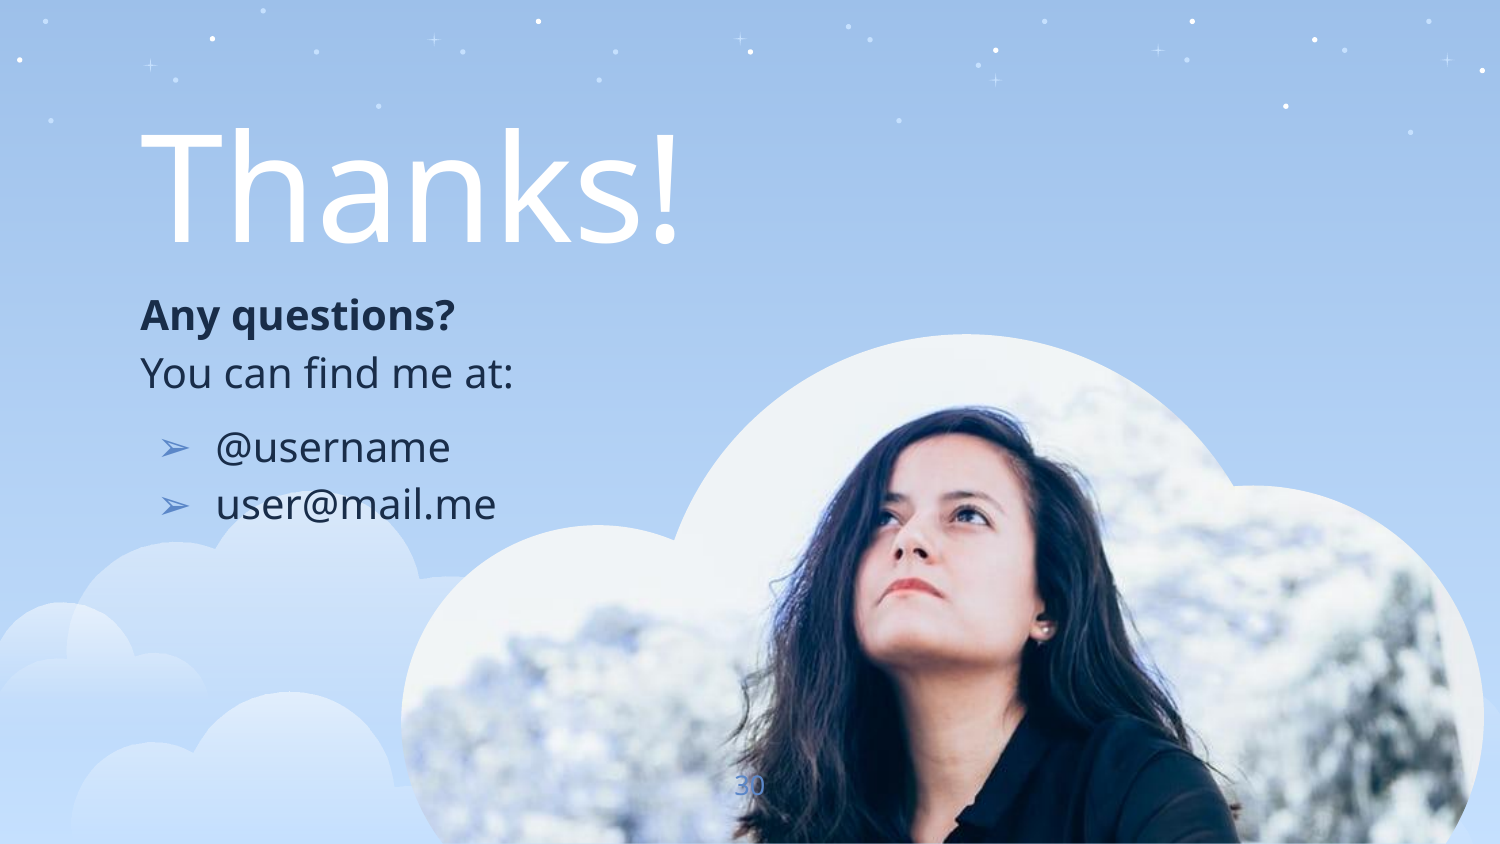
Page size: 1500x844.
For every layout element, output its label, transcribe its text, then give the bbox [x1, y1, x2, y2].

subtitle Any questions? You can find me at: @username user@mail.me [140, 281, 1017, 452]
picture [400, 333, 1485, 844]
title Thanks! [140, 84, 769, 275]
